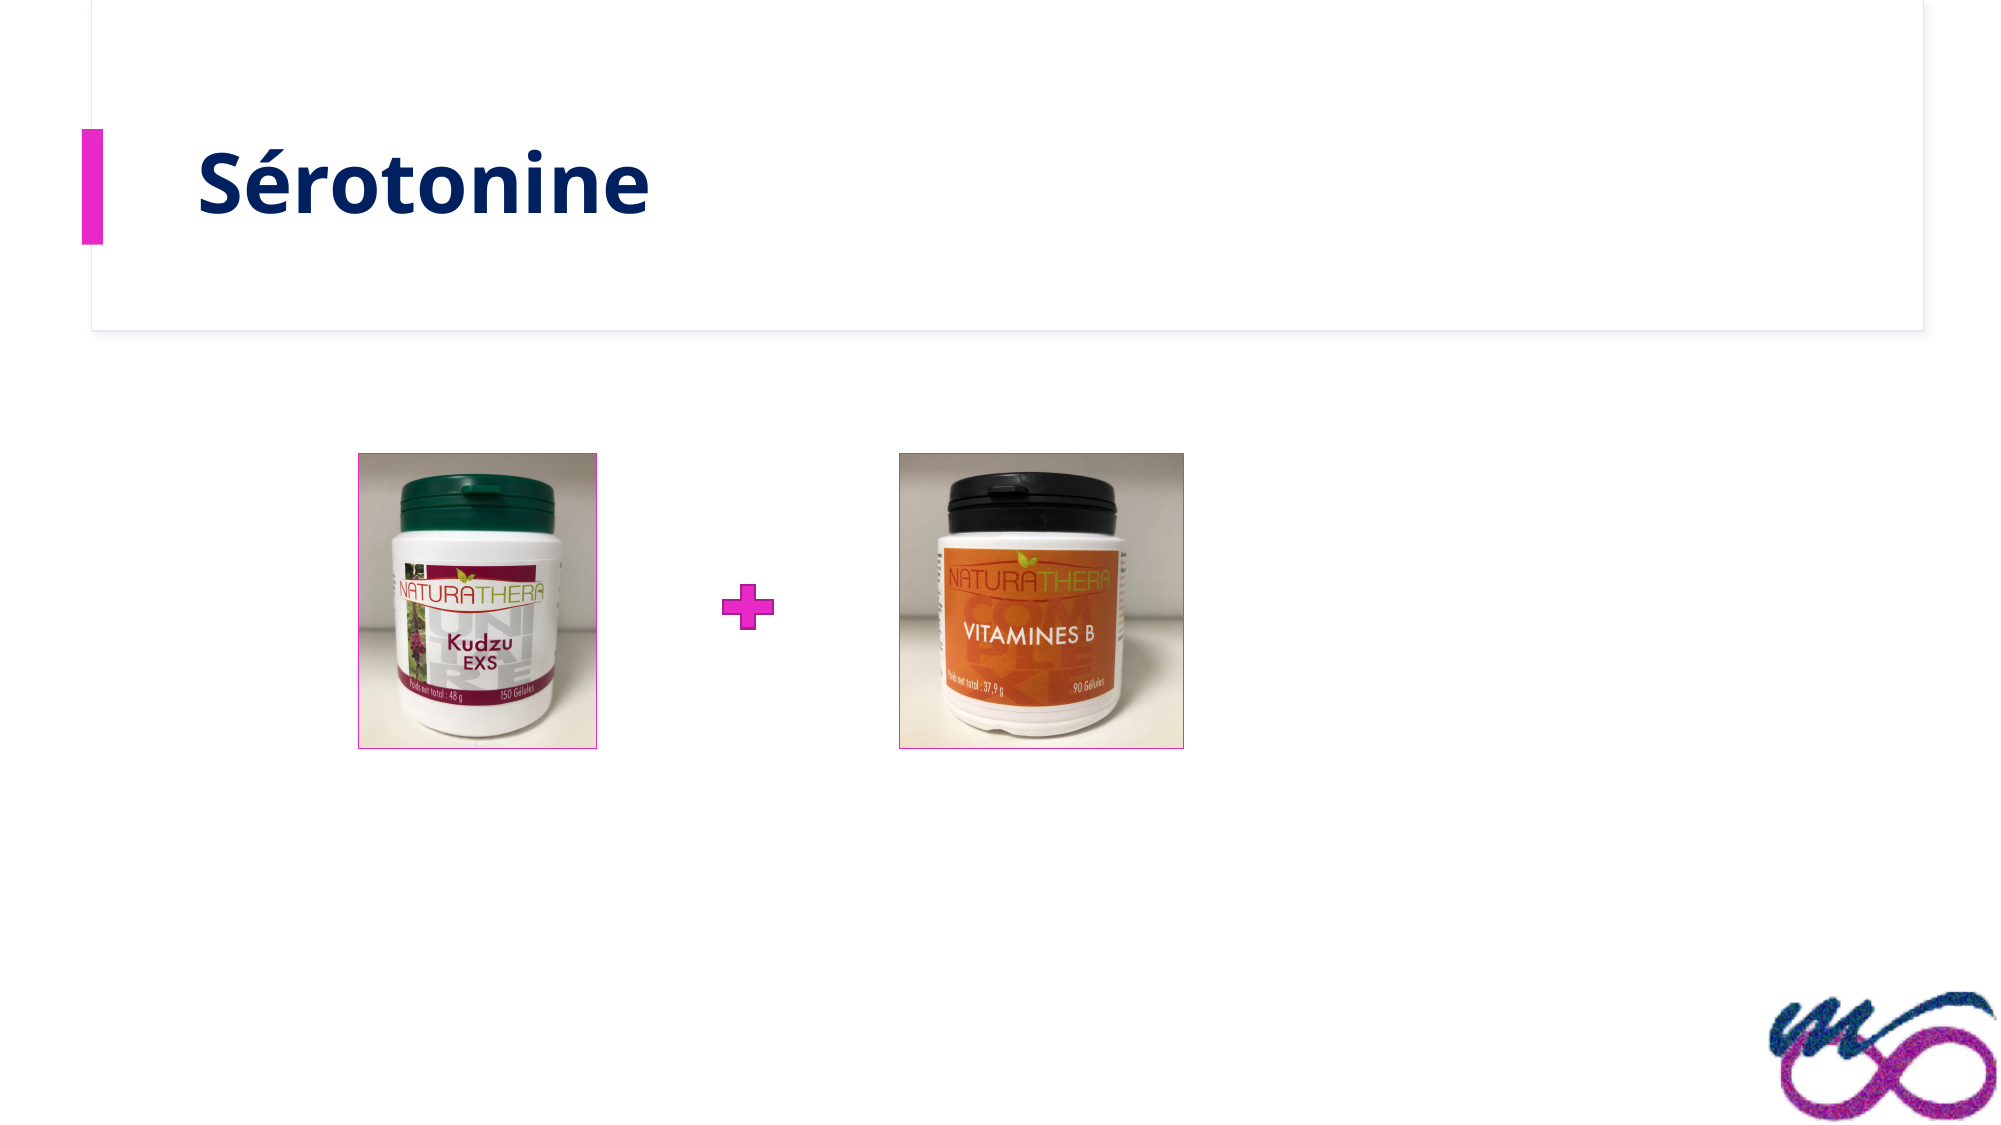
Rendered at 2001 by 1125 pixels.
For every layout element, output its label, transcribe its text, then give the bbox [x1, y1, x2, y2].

picture [893, 454, 1190, 748]
picture [329, 454, 625, 748]
text_box [722, 584, 774, 630]
picture [1767, 989, 2000, 1124]
title Sérotonine [183, 90, 1851, 284]
